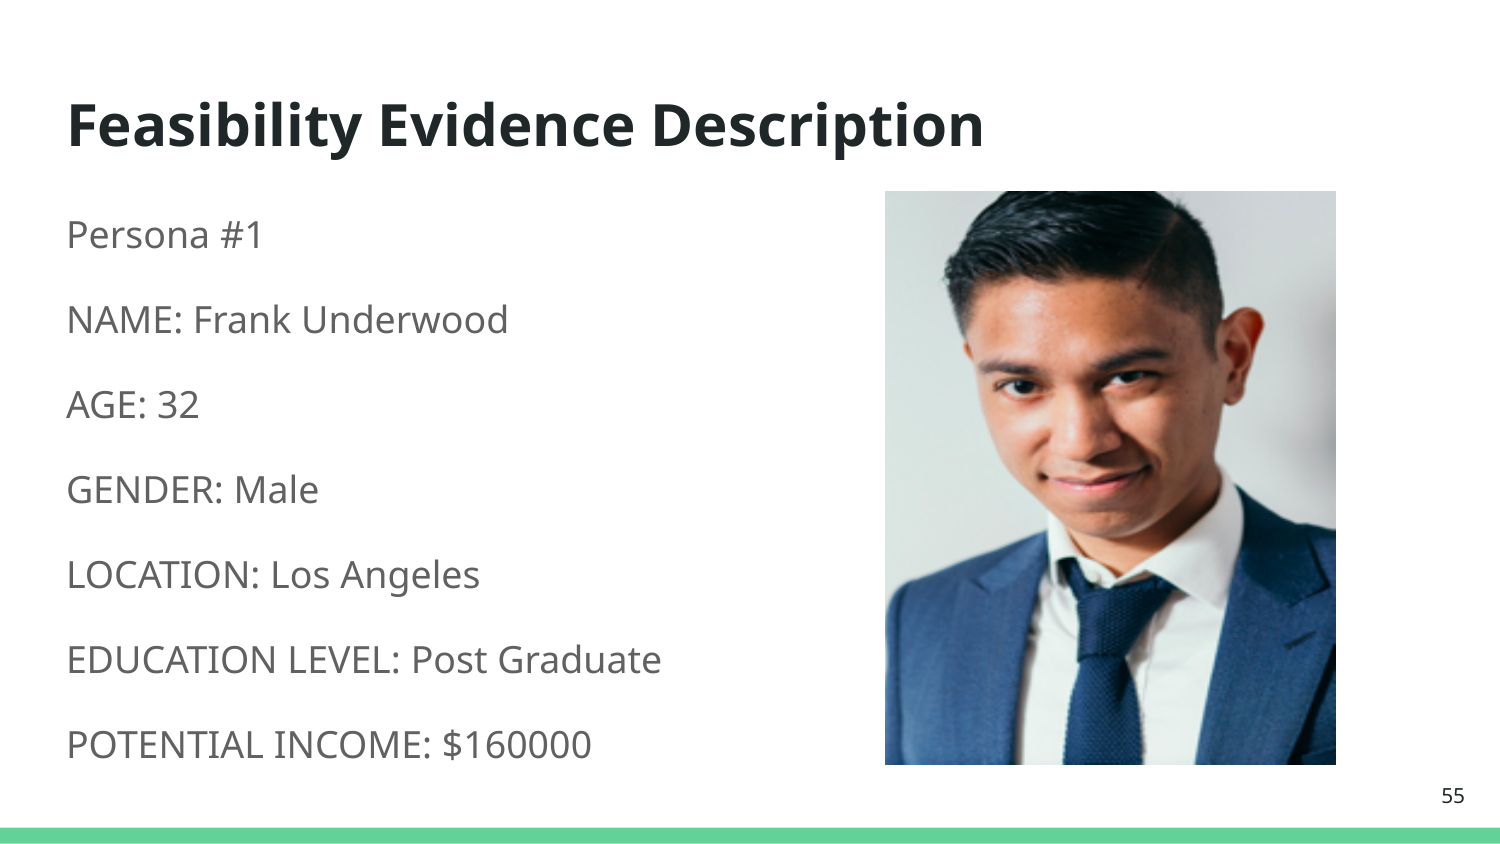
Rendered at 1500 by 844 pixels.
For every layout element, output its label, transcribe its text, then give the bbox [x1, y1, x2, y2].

picture [885, 191, 1336, 766]
slide_number ‹#› [1389, 764, 1480, 830]
title Feasibility Evidence Description [51, 72, 1449, 167]
list Persona #1 NAME: Frank Underwood AGE: 32 GENDER: Male LOCATION: Los Angeles EDUCATION LEVEL: Post Graduate POTENTIAL INCOME: $160000 [51, 189, 861, 798]
